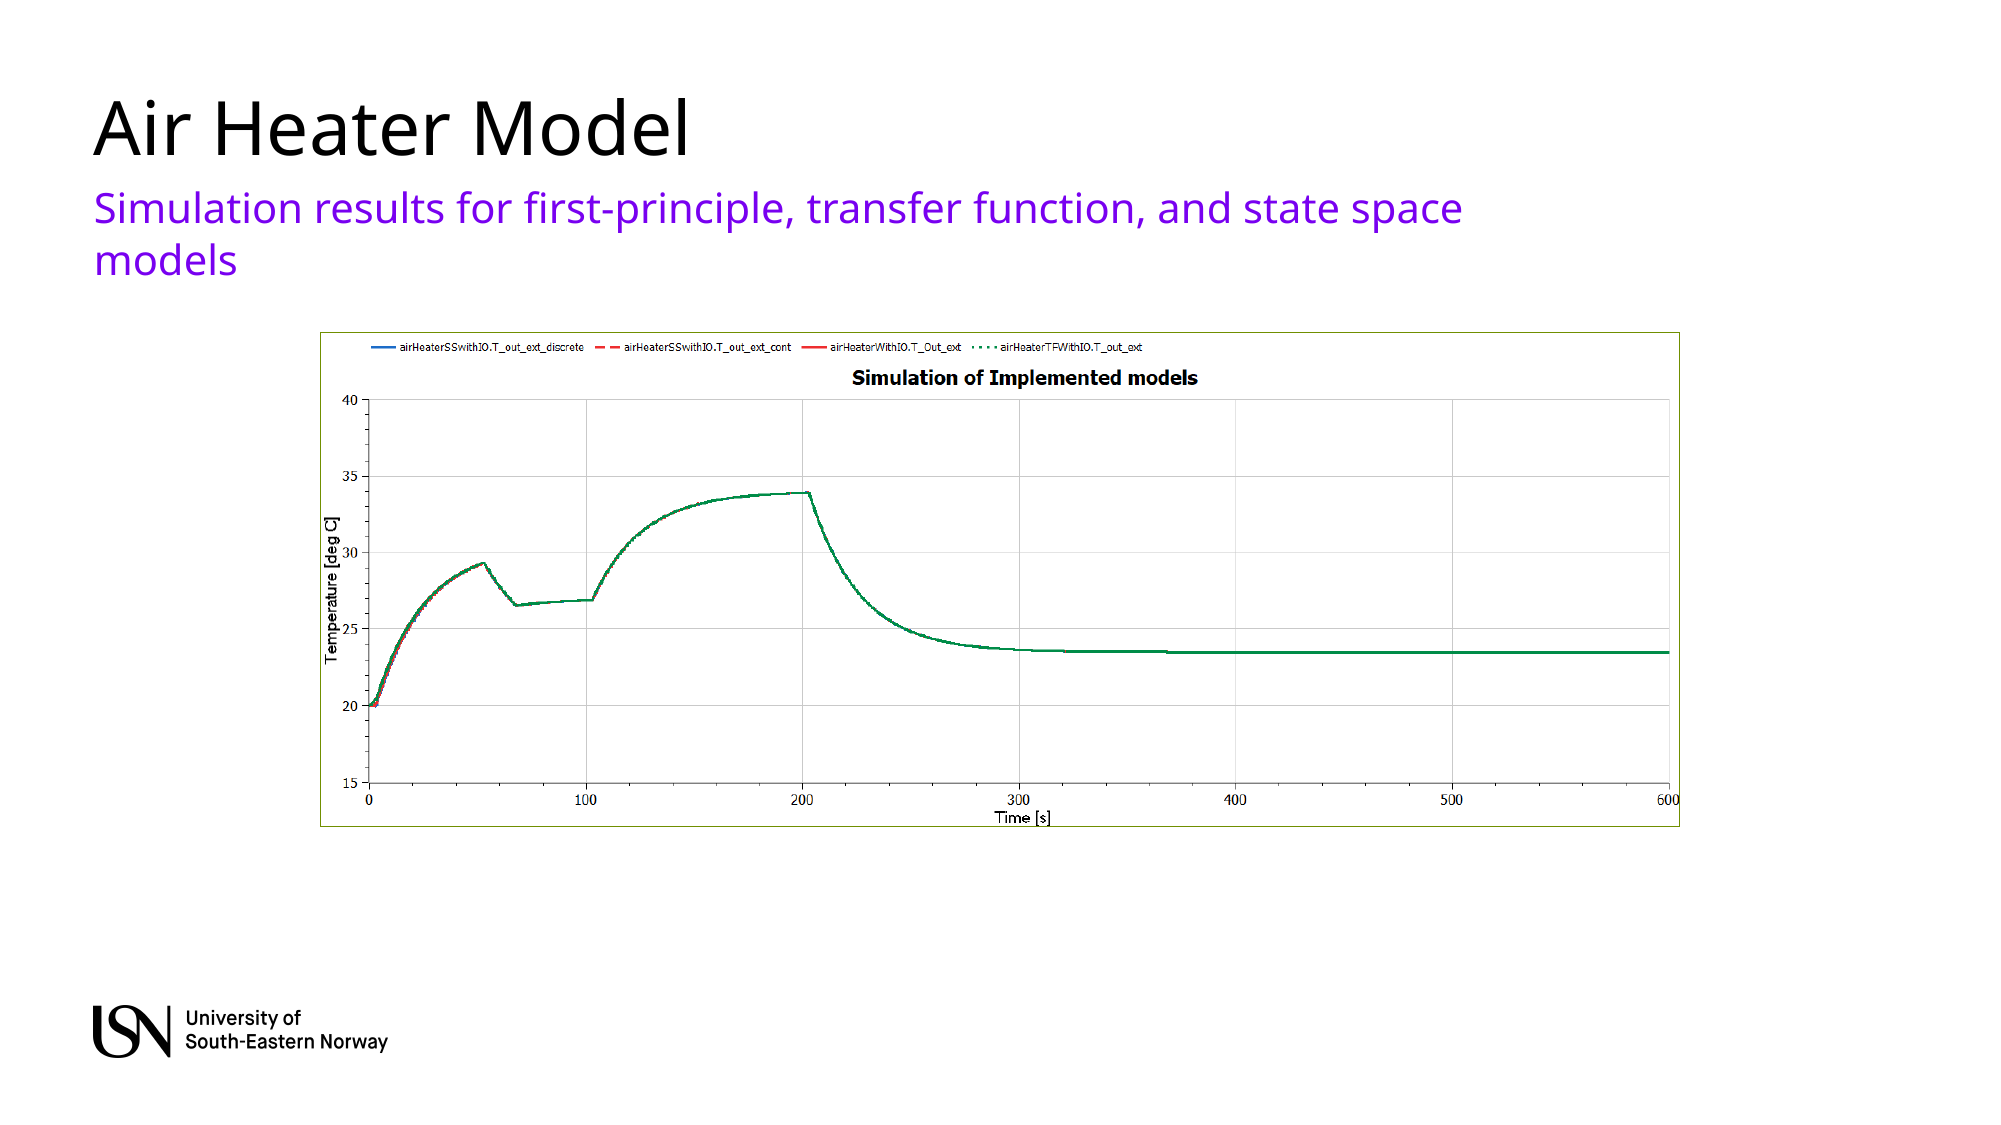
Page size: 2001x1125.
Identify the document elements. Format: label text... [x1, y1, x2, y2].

title Air Heater Model [93, 83, 1595, 172]
picture [93, 1005, 388, 1058]
picture [320, 332, 1680, 827]
list Simulation results for first-principle, transfer function, and state space models [93, 179, 1595, 230]
